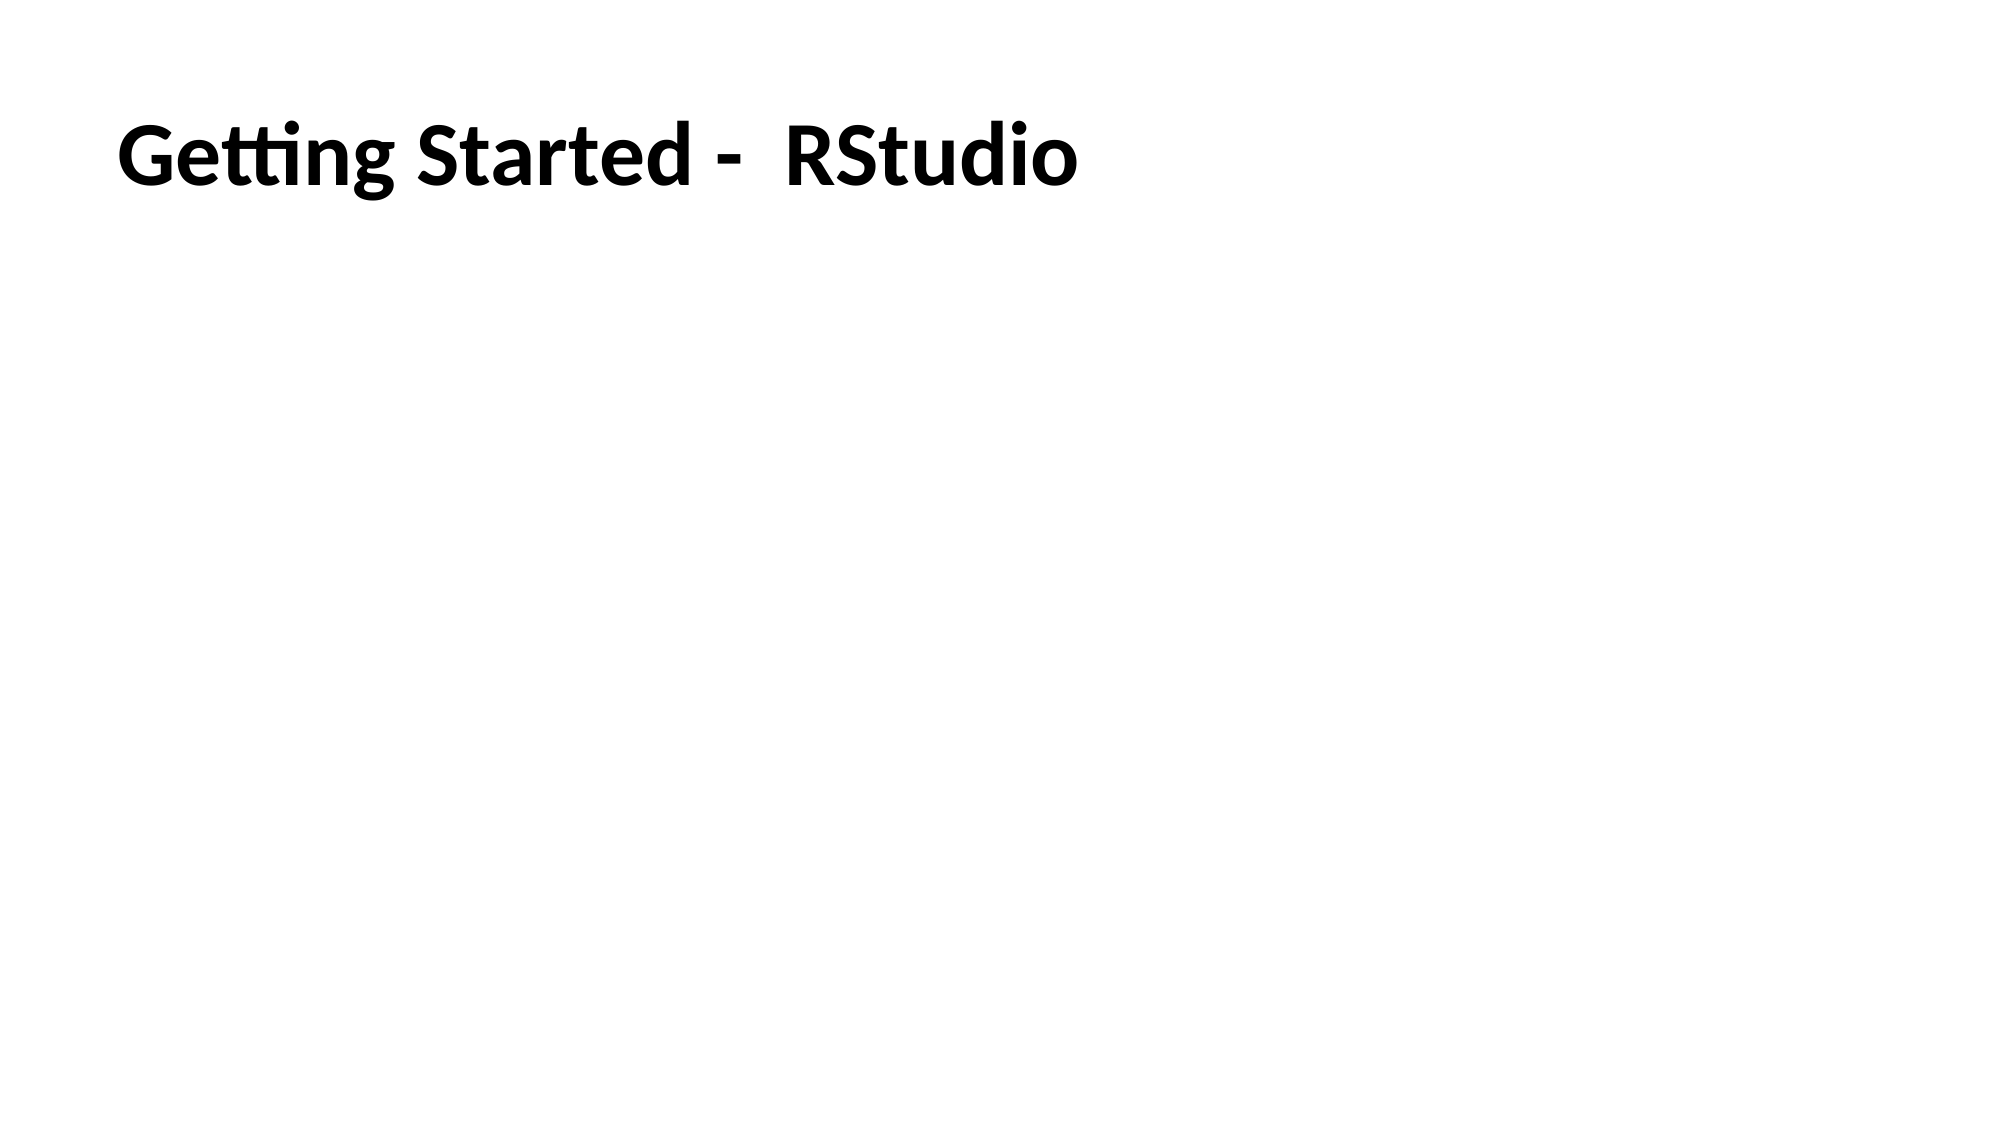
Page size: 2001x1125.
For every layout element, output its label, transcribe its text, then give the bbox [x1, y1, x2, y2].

text_box Getting Started - RStudio [102, 86, 1642, 212]
